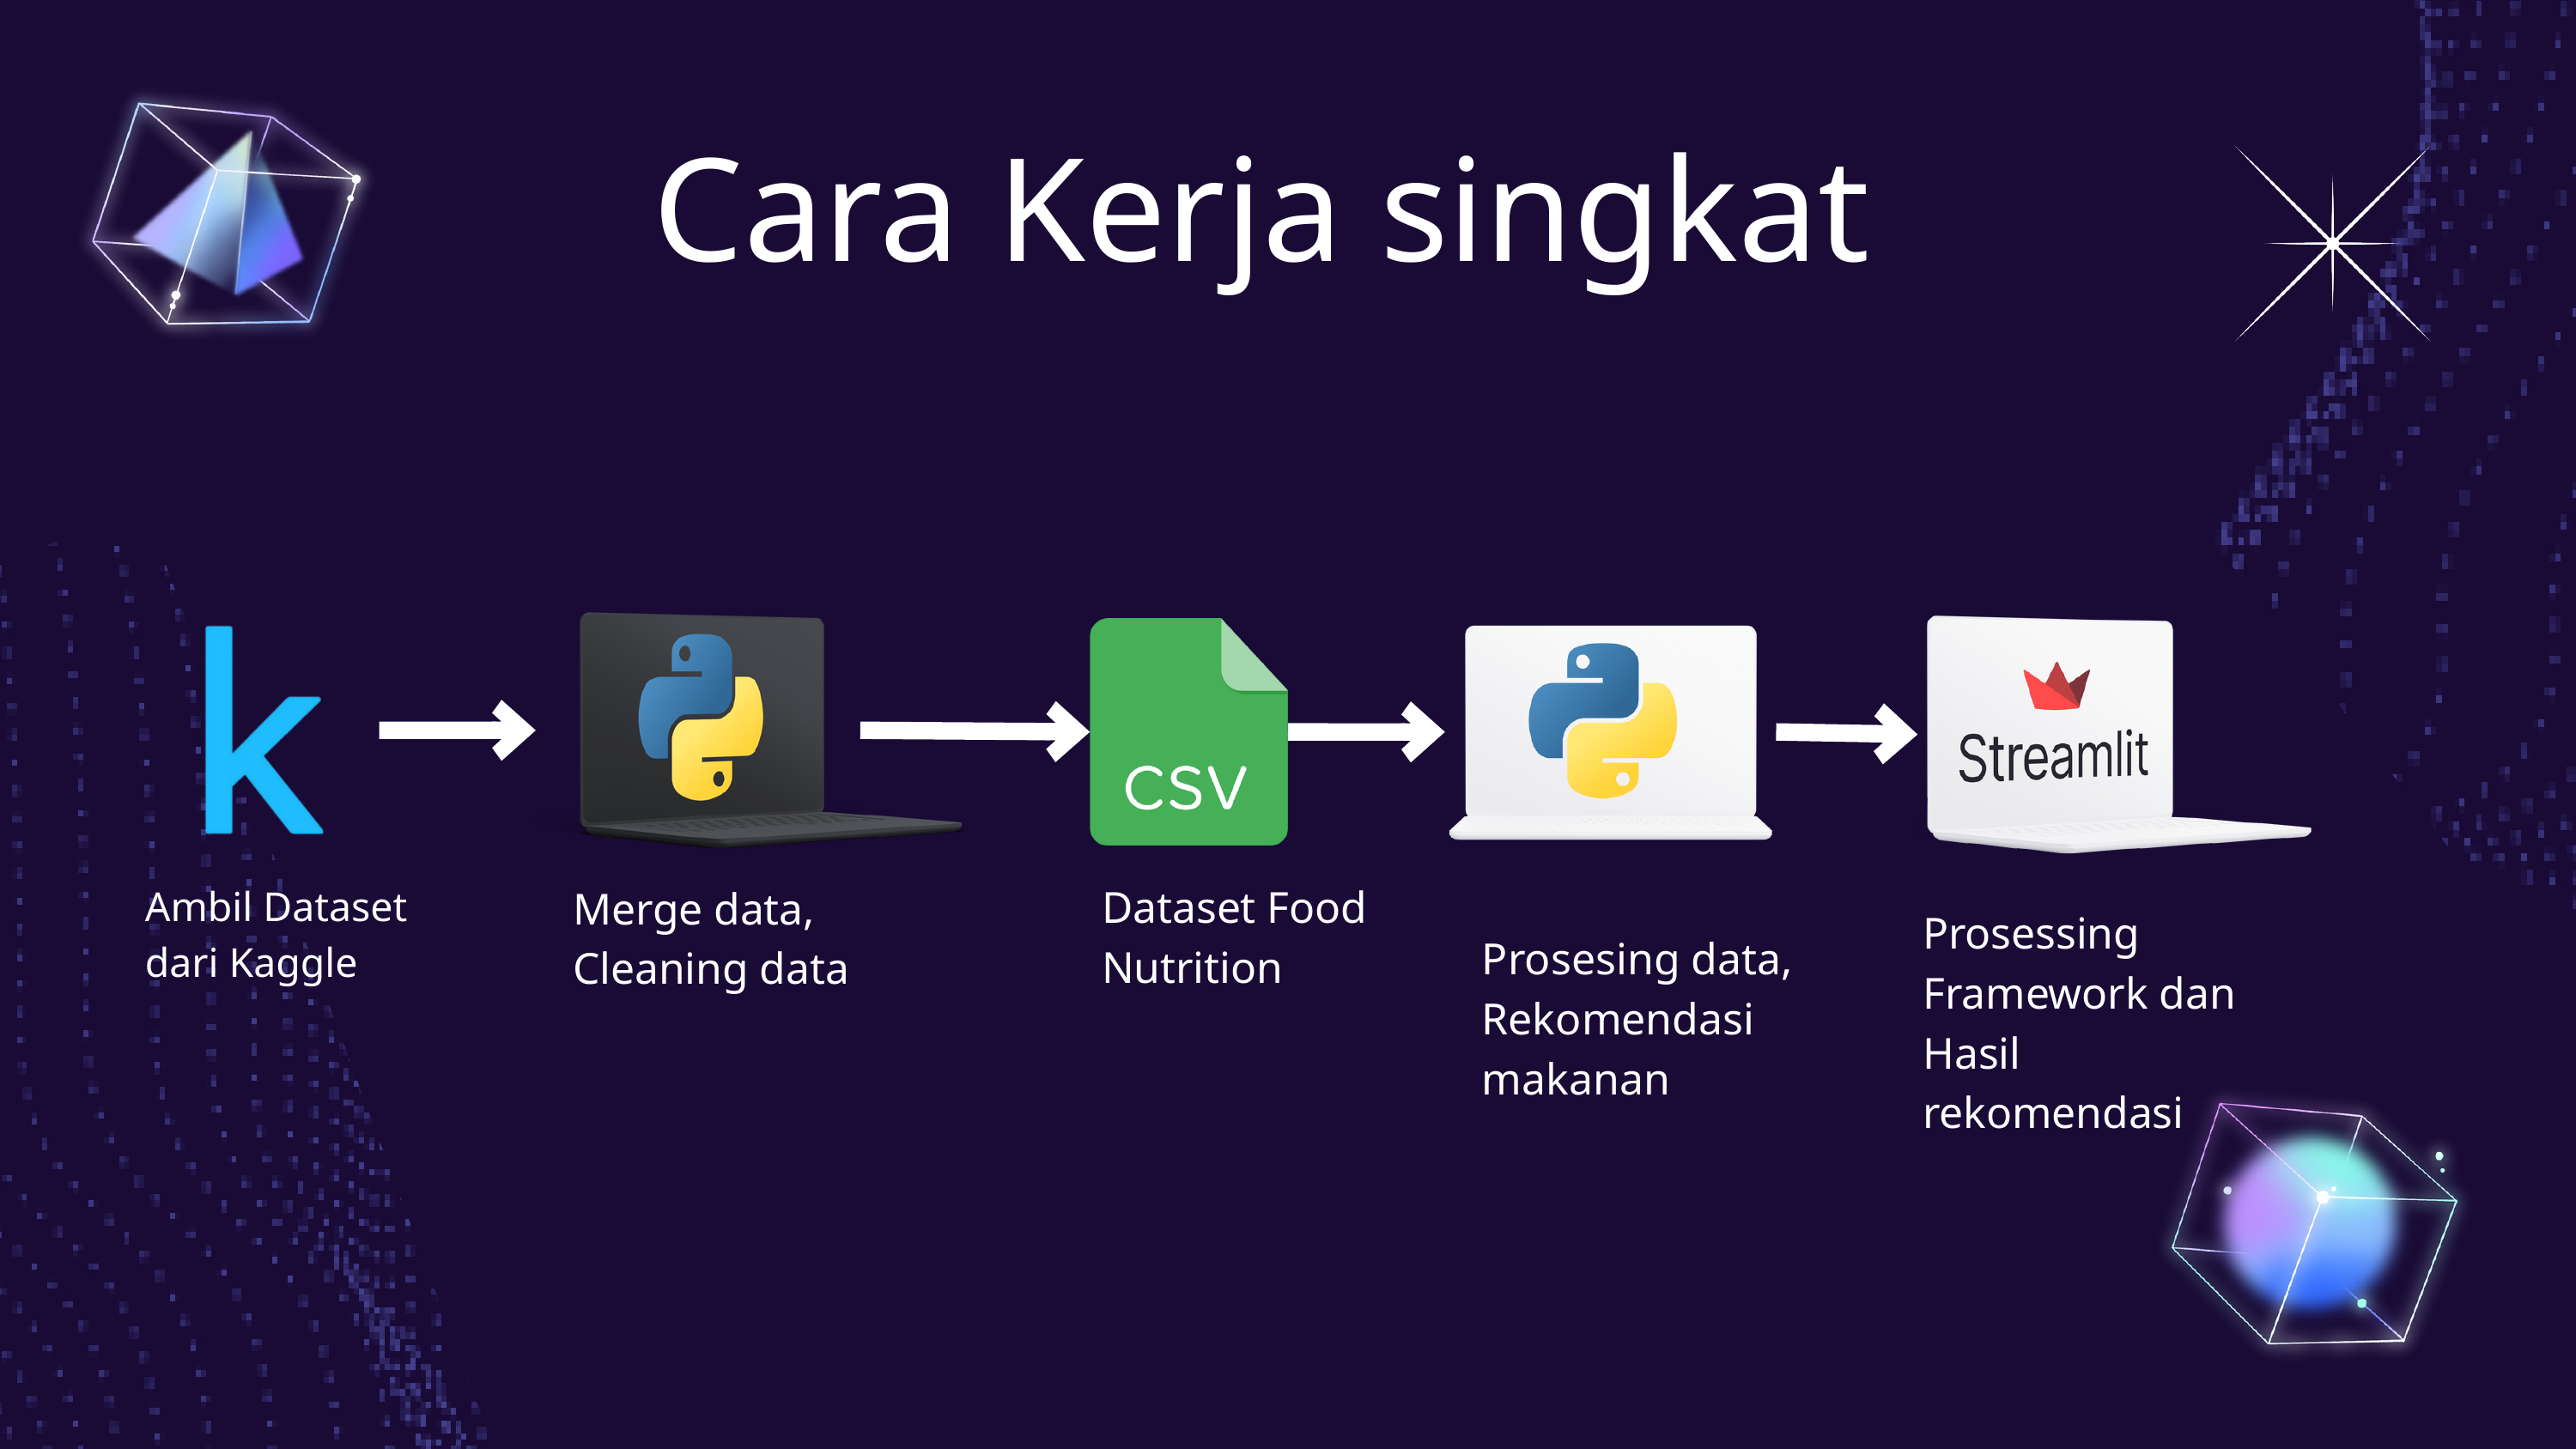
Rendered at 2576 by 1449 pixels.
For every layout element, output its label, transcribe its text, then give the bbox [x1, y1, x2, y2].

text_box Cara Kerja singkat [380, 147, 2019, 290]
text_box [0, 508, 495, 1449]
text_box Prosessing Framework dan Hasil rekomendasi [1923, 897, 2278, 1137]
text_box Prosesing data, Rekomendasi makanan [1481, 923, 1838, 1104]
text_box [1444, 623, 1777, 840]
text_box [535, 611, 965, 849]
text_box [1917, 615, 2314, 854]
text_box [2233, 144, 2432, 343]
text_box [1090, 618, 1289, 846]
text_box [149, 615, 380, 846]
text_box [1826, 0, 2576, 1014]
text_box Ambil Dataset dari Kaggle [144, 873, 477, 985]
text_box [969, 725, 1091, 738]
text_box Merge data, Cleaning data [573, 873, 928, 993]
text_box Dataset Food Nutrition [1102, 871, 1386, 992]
text_box [2153, 1082, 2476, 1365]
text_box [75, 83, 380, 344]
